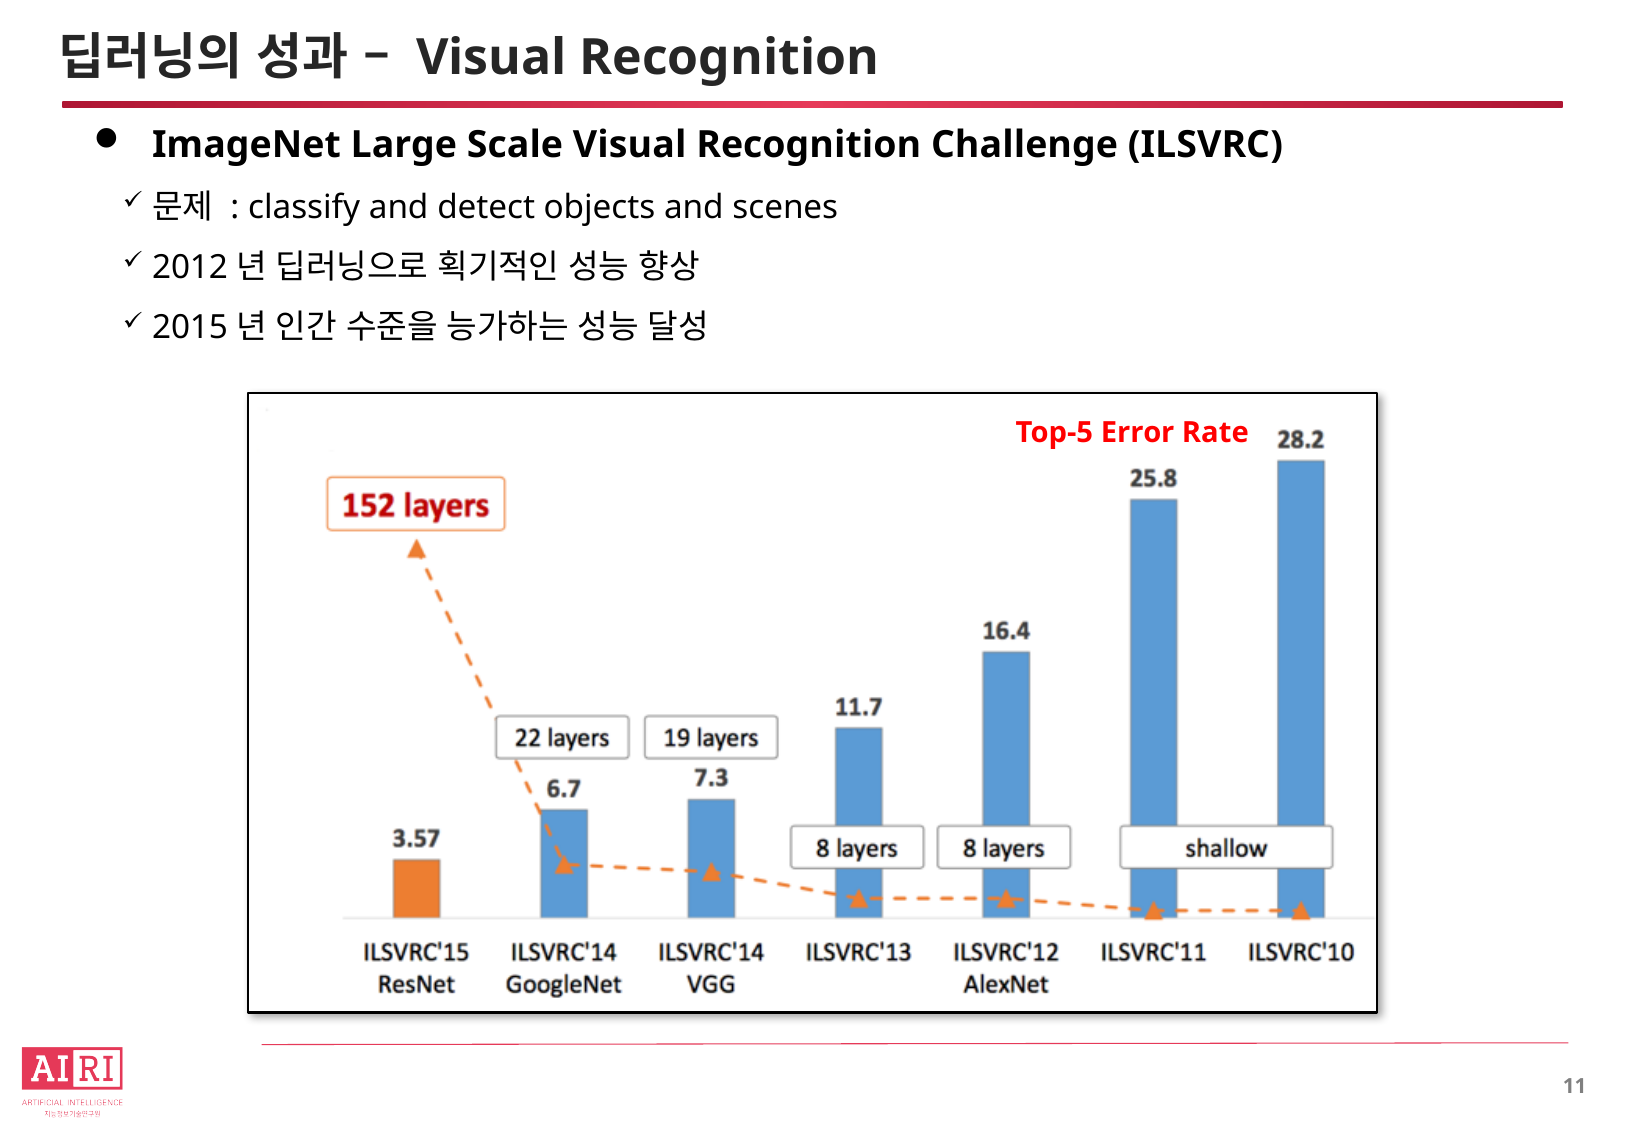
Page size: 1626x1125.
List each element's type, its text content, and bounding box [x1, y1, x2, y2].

title 딥러닝의 성과 – Visual Recognition [59, 7, 1002, 102]
picture [21, 1046, 123, 1118]
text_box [248, 393, 1376, 1012]
list ImageNet Large Scale Visual Recognition Challenge (ILSVRC) 문제 : classify and detect objects and scenes 2012년 딥러닝으로 획기적인 성능 향상 2015년 인간 수준을 능가하는 성능 달성 [60, 101, 1562, 356]
